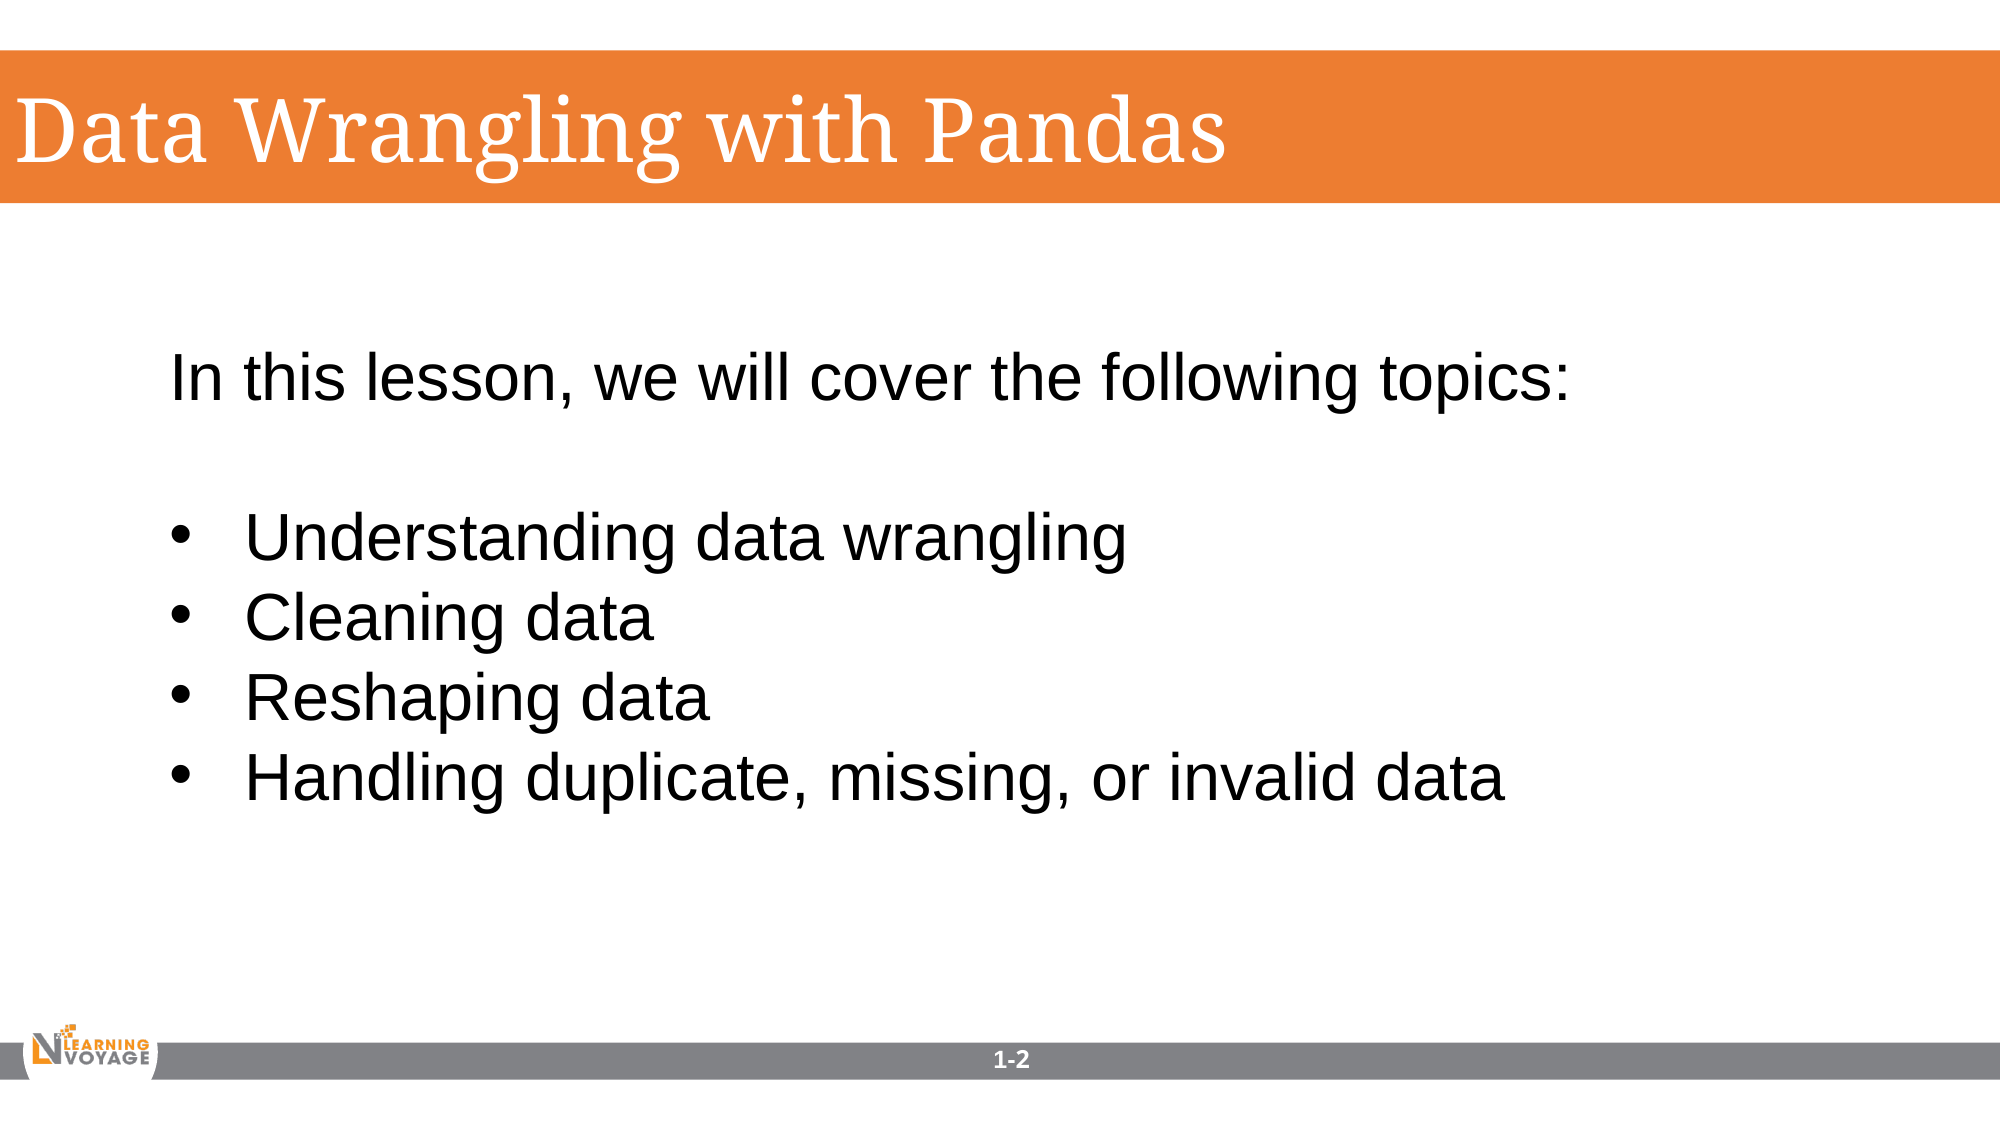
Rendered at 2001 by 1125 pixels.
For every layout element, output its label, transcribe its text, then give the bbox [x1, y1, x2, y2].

text_box In this lesson, we will cover the following topics: Understanding data wrangling Cleaning data Reshaping data Handling duplicate, missing, or invalid data [169, 330, 1831, 814]
picture [0, 942, 192, 1125]
slide_number 1-2 [923, 1026, 1045, 1095]
text_box Data Wrangling with Pandas [0, 49, 2000, 204]
